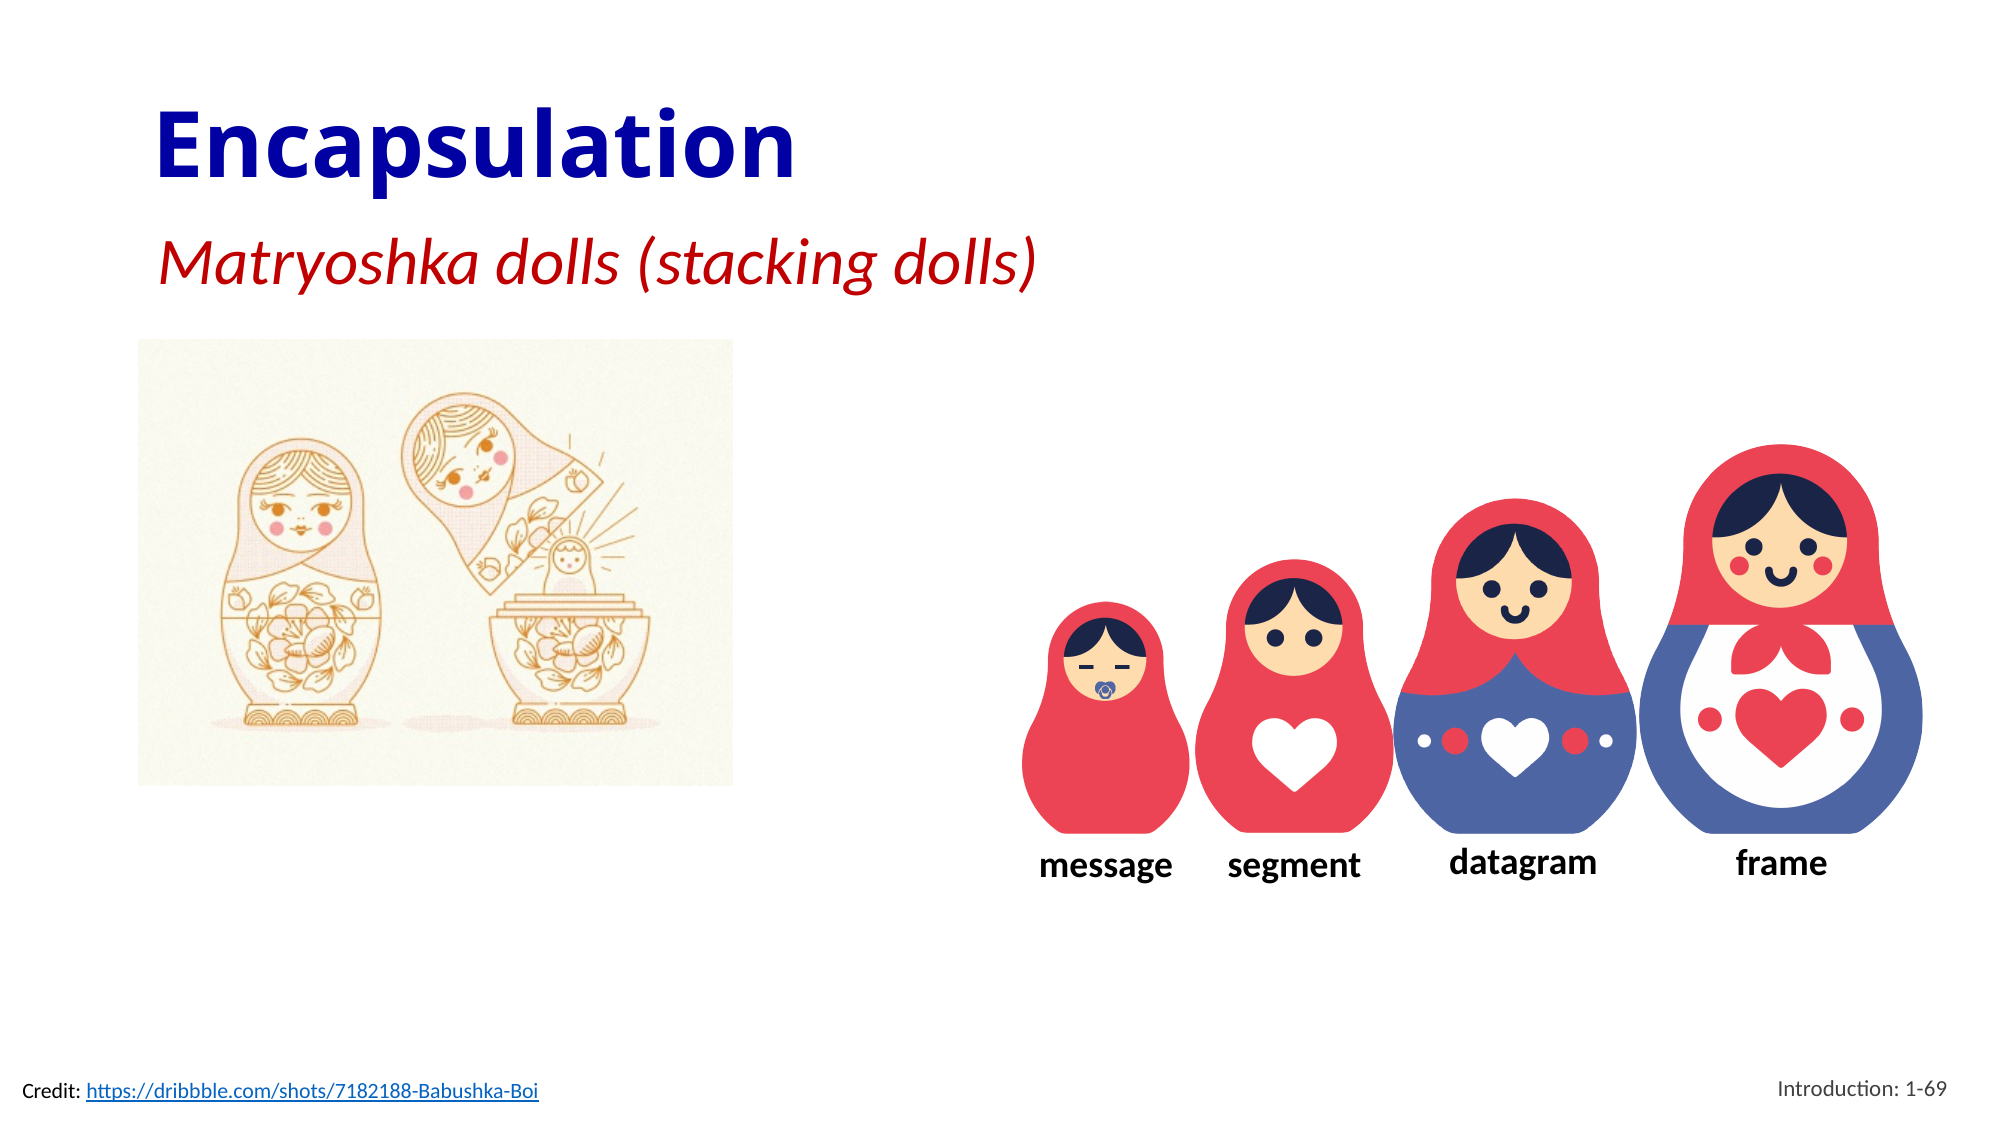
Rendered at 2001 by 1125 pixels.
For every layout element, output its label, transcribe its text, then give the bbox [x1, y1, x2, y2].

text_box Credit: https://dribbble.com/shots/7182188-Babushka-Boi [7, 1069, 1008, 1111]
picture [1022, 601, 1190, 834]
text_box segment [1212, 833, 1377, 892]
title Encapsulation [137, 74, 1863, 221]
picture [138, 339, 733, 786]
picture [1639, 444, 1923, 834]
text_box Matryoshka dolls (stacking dolls) [143, 210, 1055, 306]
picture [1195, 498, 1637, 834]
text_box message [1024, 834, 1189, 892]
slide_number Introduction: 1-69 [1512, 1056, 1963, 1117]
text_box datagram [1434, 834, 1613, 890]
text_box frame [1721, 834, 1844, 891]
